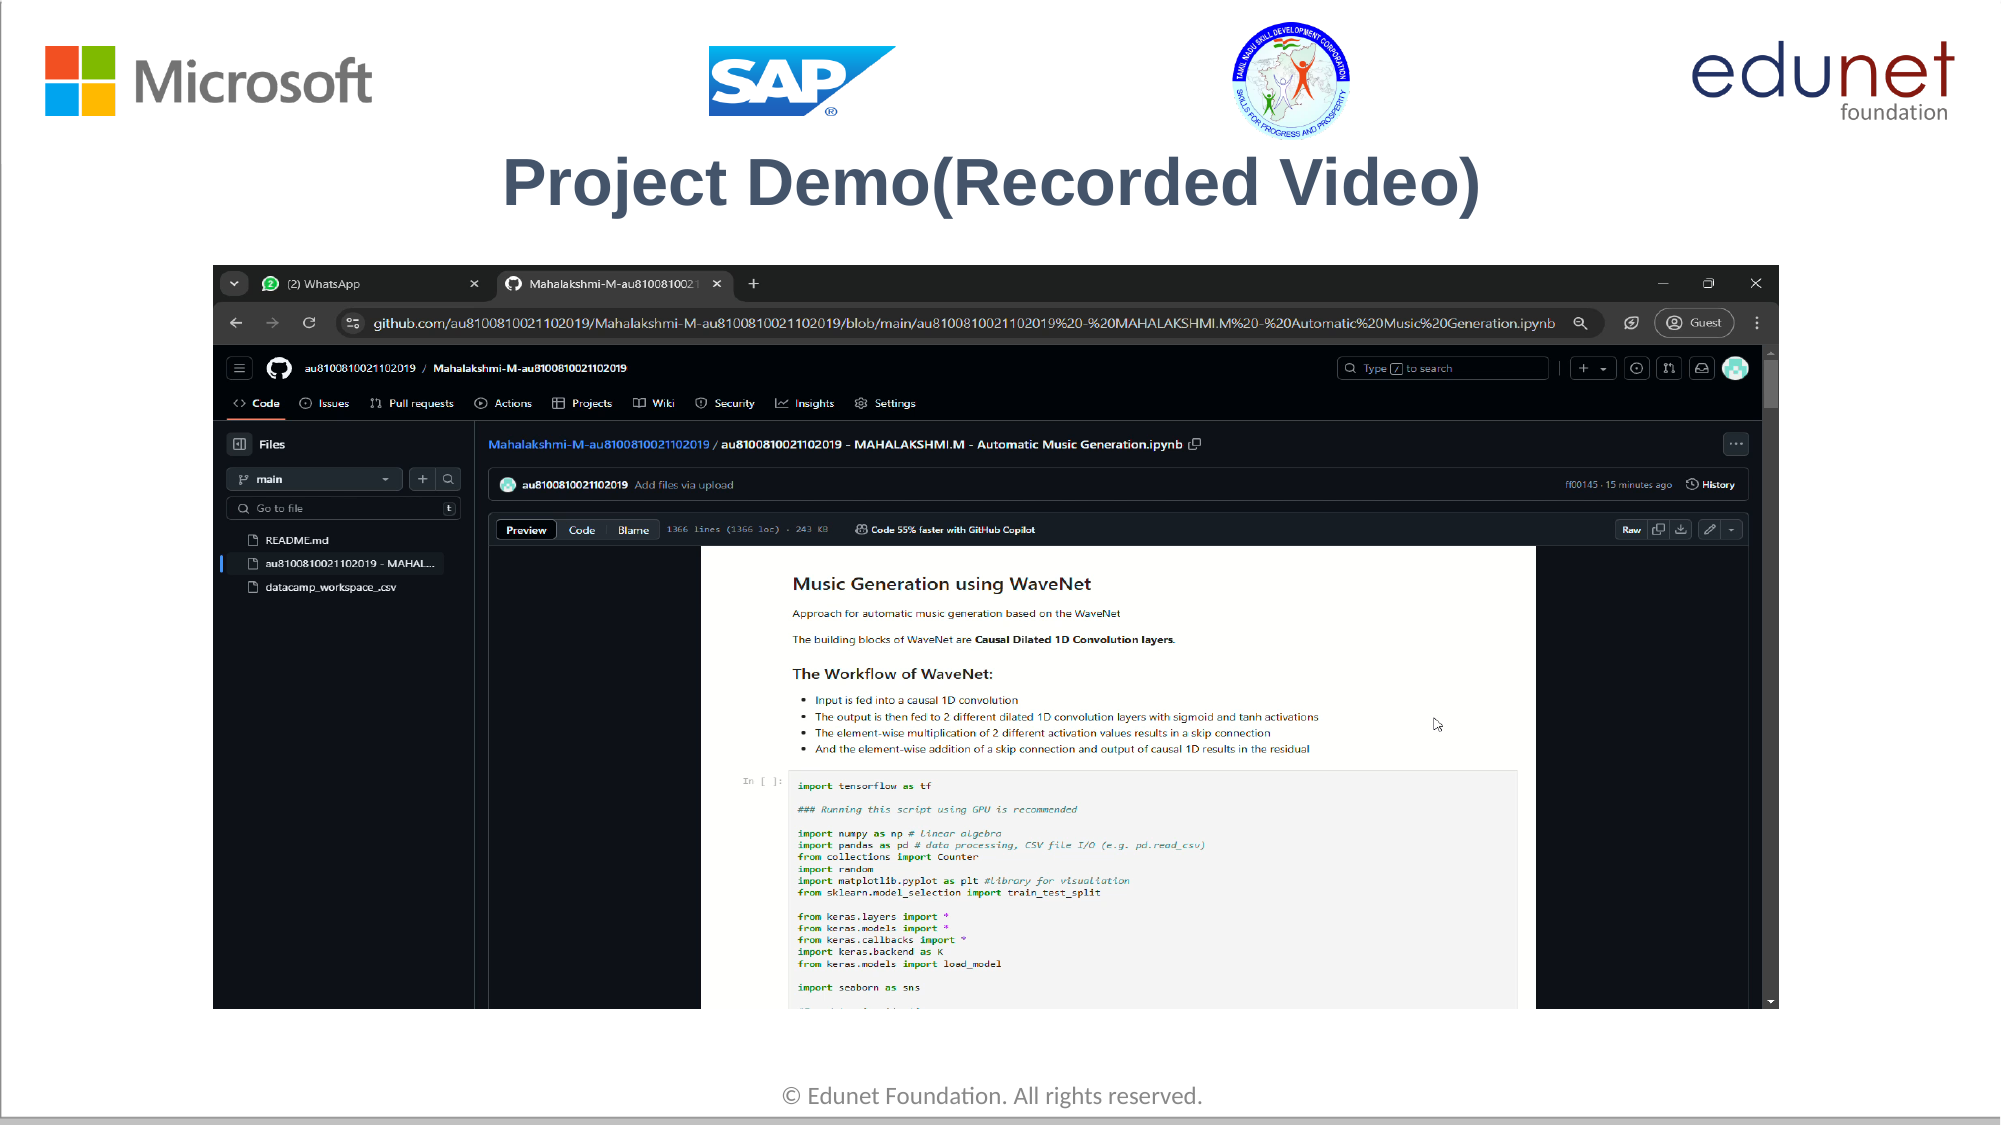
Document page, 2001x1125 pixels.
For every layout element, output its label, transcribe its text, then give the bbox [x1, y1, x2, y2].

footer © Edunet Foundation. All rights reserved. [655, 1065, 1331, 1125]
title Project Demo(Recorded Video) [242, 92, 1743, 228]
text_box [212, 264, 1780, 1010]
picture [1686, 37, 1957, 125]
picture [709, 48, 896, 92]
picture [0, 0, 2001, 1125]
picture [45, 46, 372, 116]
picture [1232, 22, 1350, 92]
